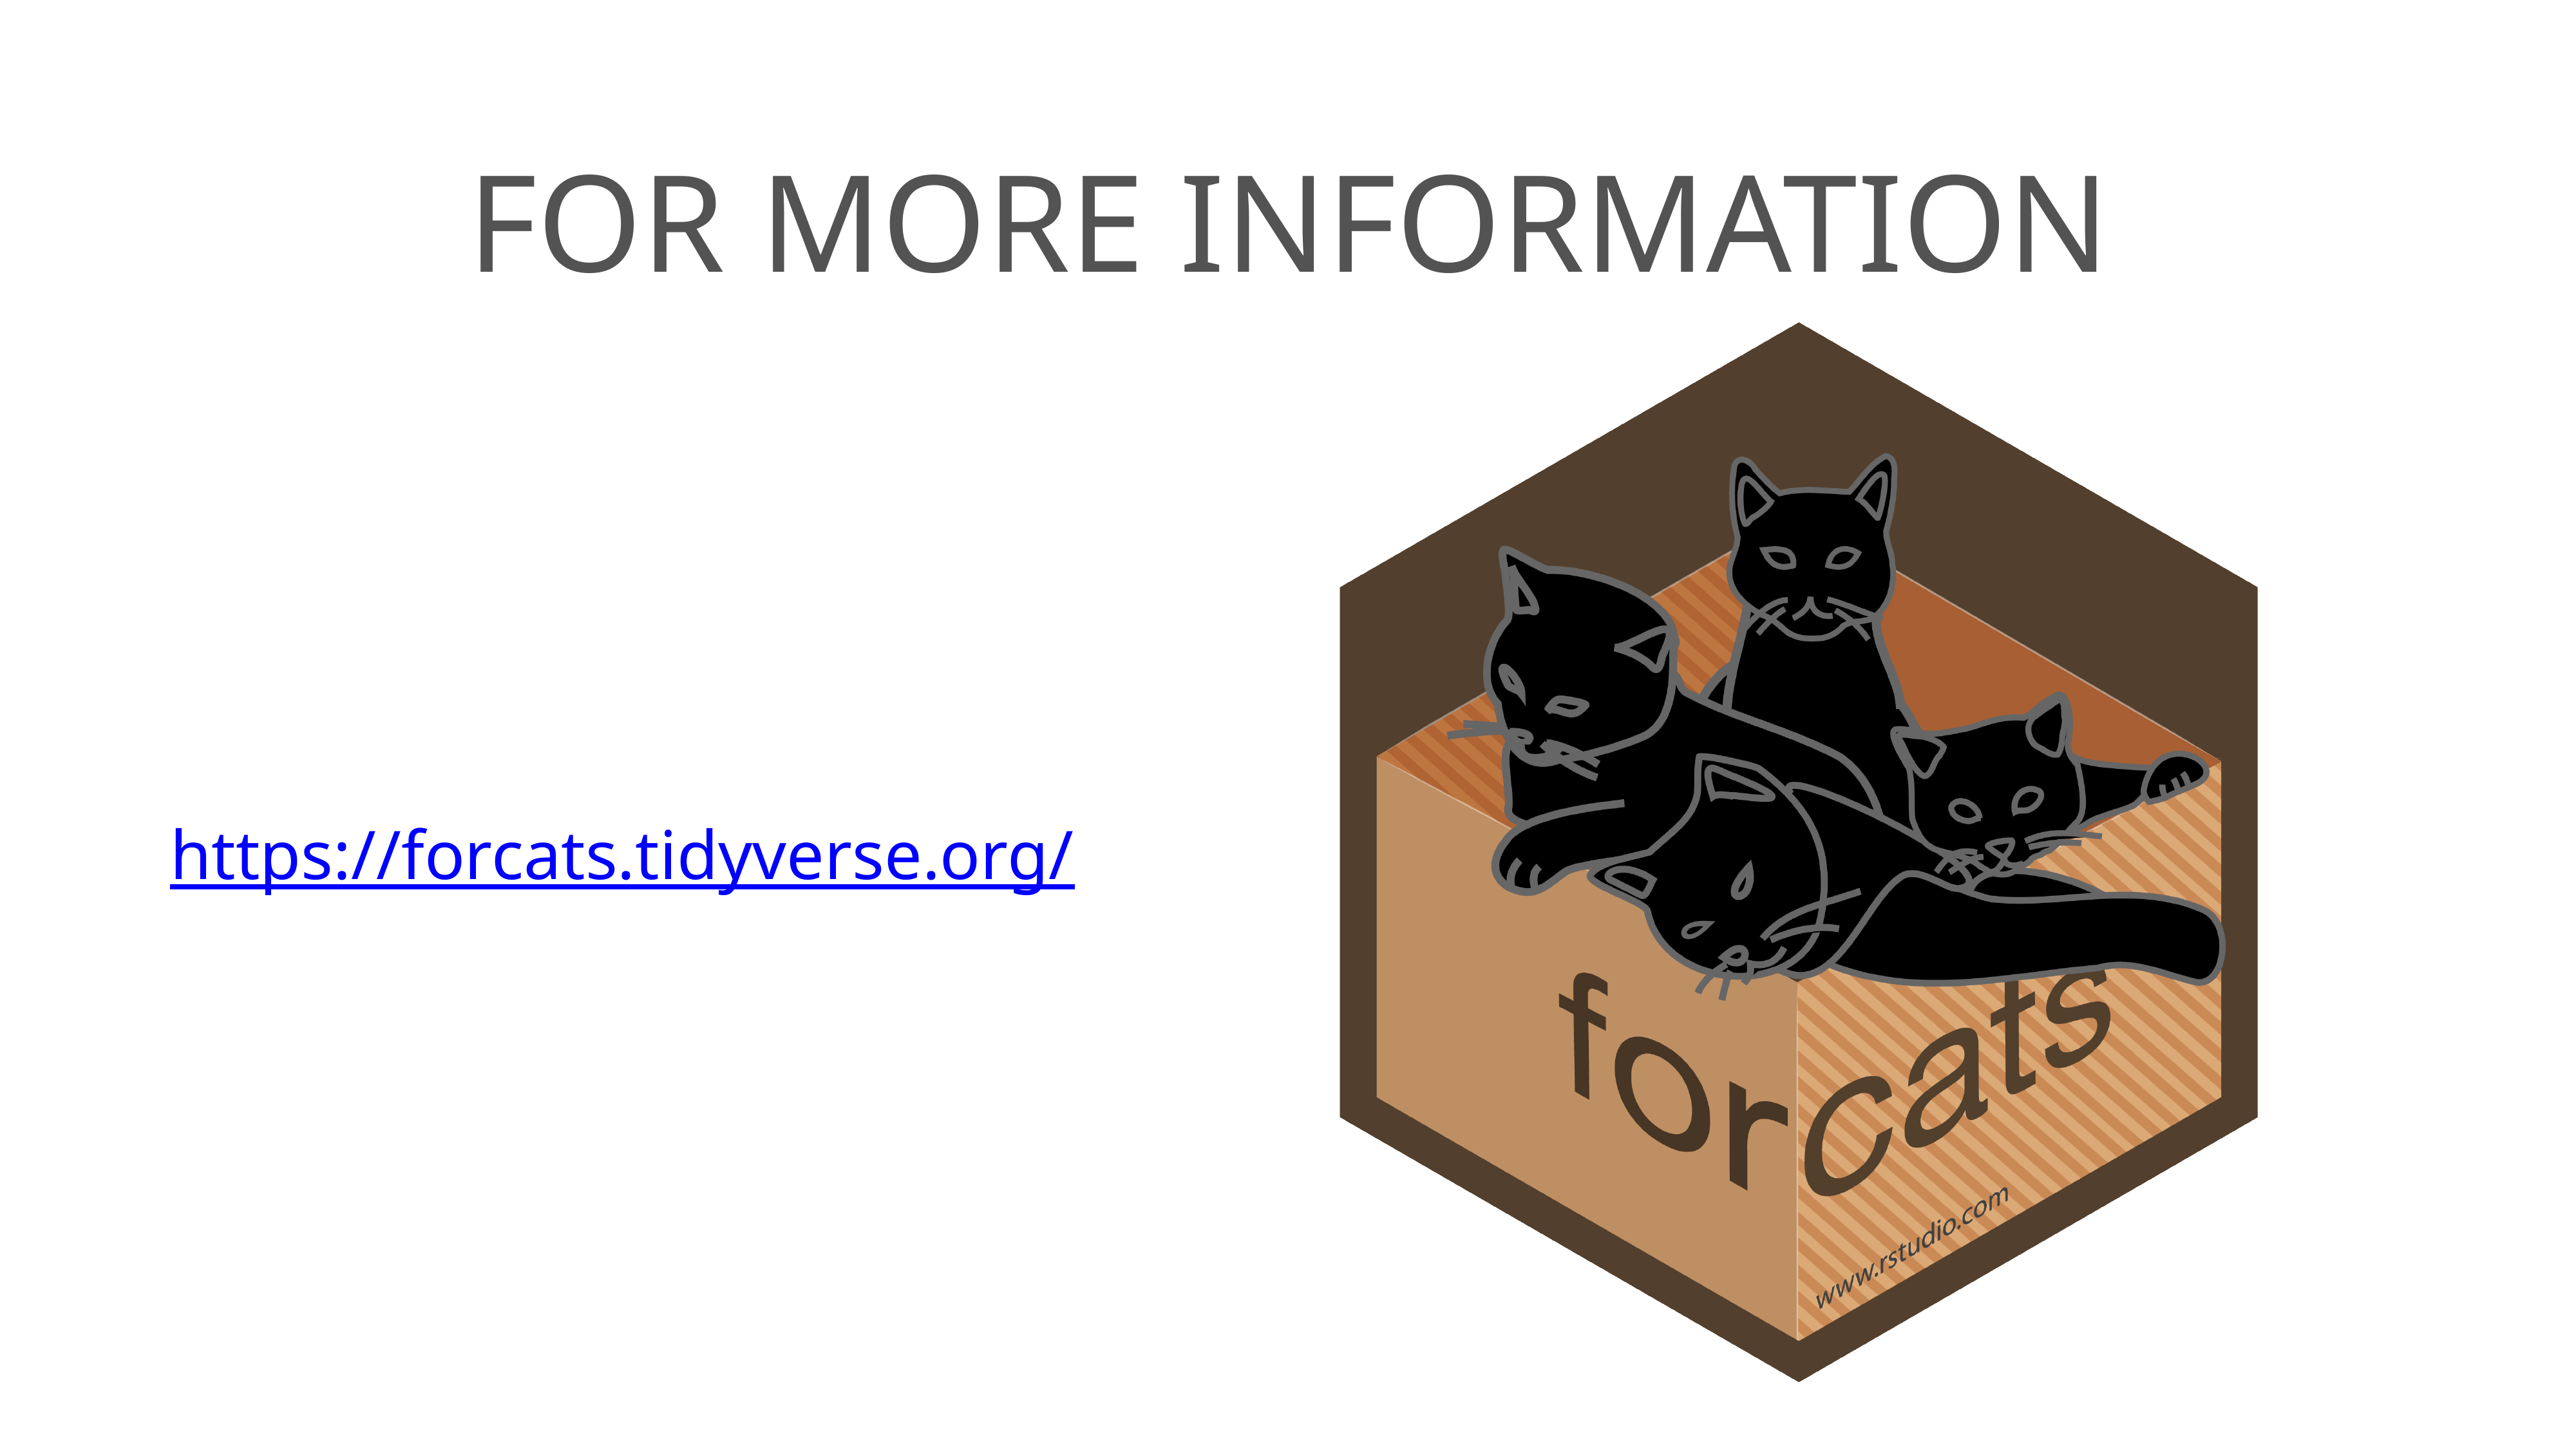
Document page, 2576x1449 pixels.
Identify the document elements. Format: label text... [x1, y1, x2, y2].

text_box https://forcats.tidyverse.org/ [160, 808, 1084, 909]
title FOR MORE INFORMATION [70, 37, 2507, 401]
picture [1340, 321, 2258, 1385]
